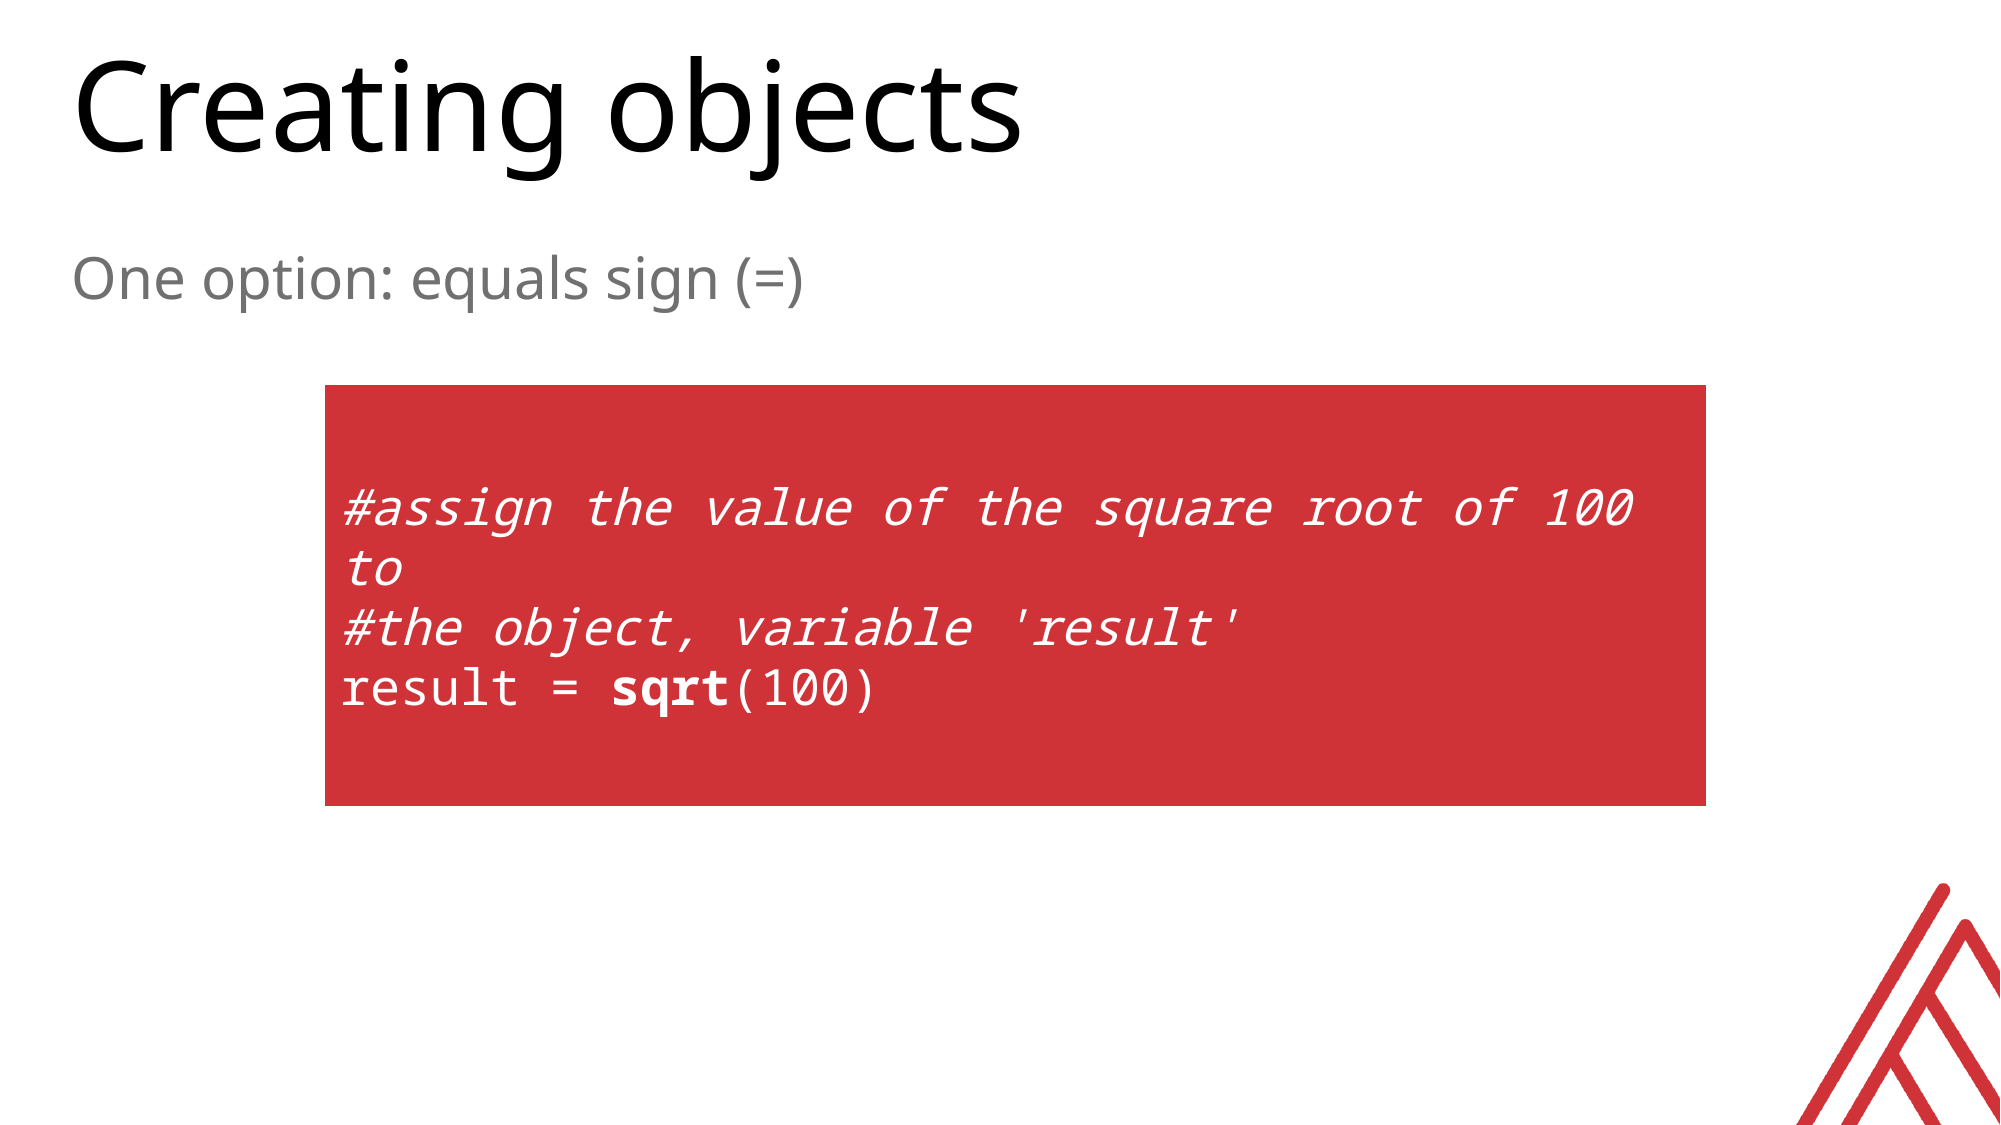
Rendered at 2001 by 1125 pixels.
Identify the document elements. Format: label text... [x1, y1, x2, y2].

picture [1787, 880, 2000, 1125]
text_box #assign the value of the square root of 100 to #the object, variable 'result' result = sqrt(100) [325, 385, 1706, 806]
text_box Creating objects [56, 18, 1839, 184]
text_box One option: equals sign (=) [56, 233, 905, 319]
